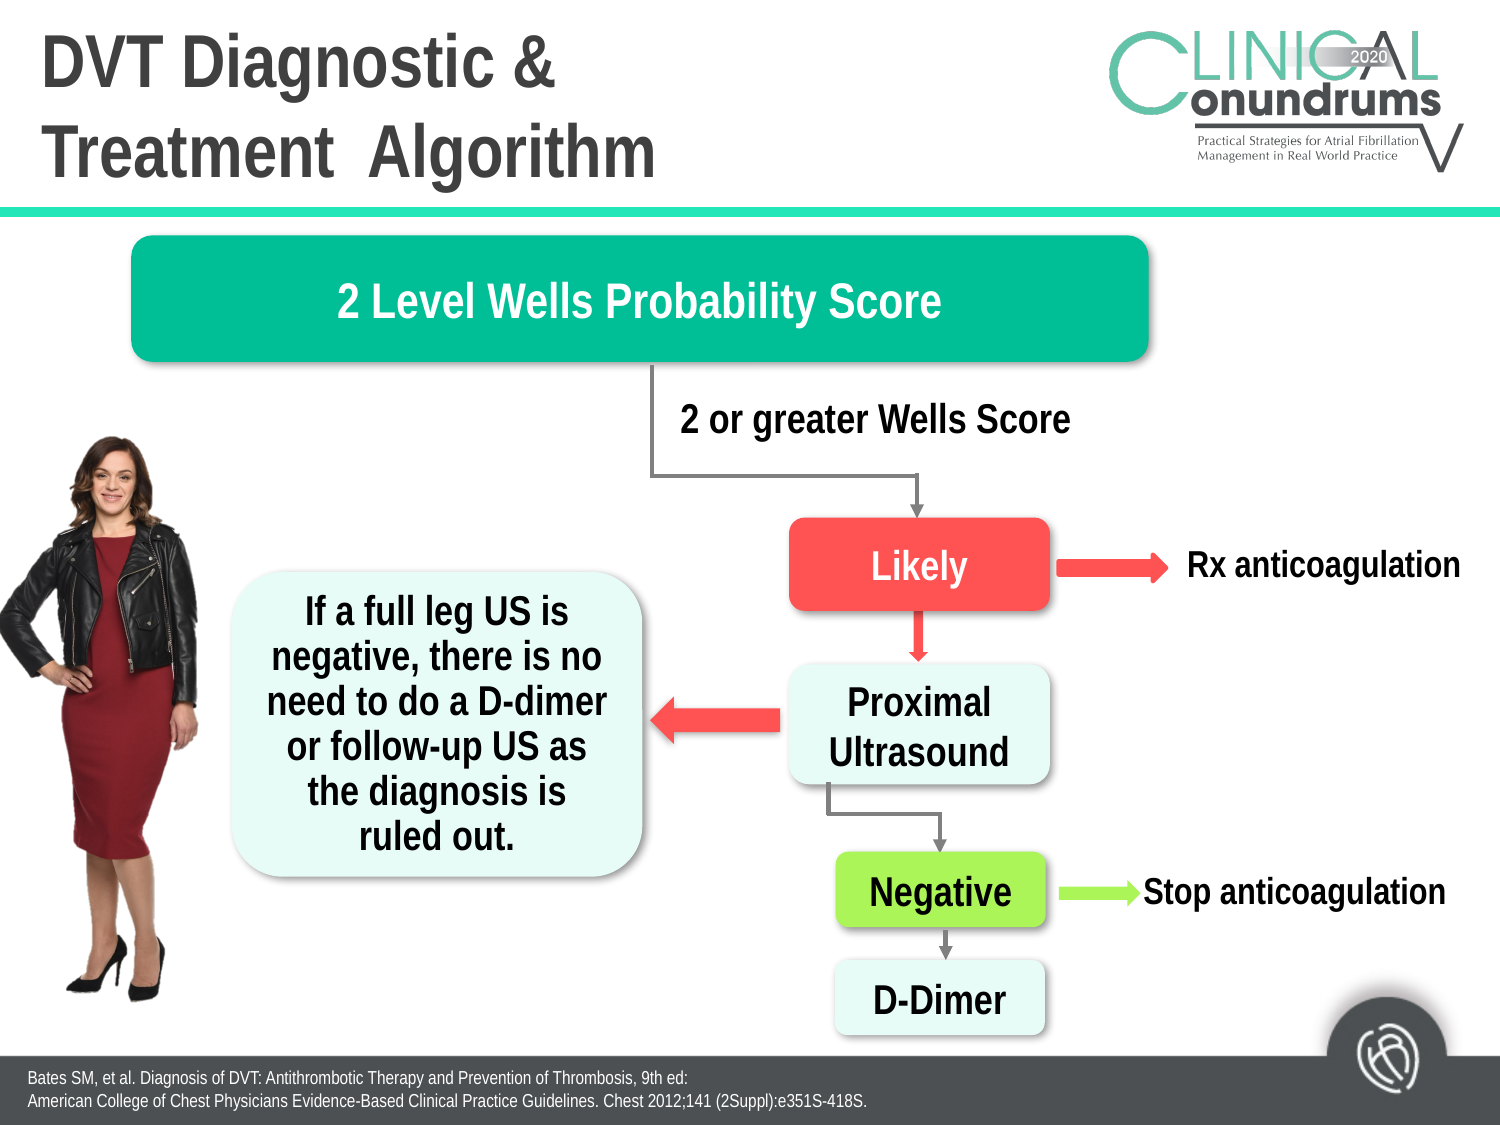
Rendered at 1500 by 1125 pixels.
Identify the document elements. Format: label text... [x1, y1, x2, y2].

text_box DVT Diagnostic & Treatment Algorithm [26, 220, 1184, 381]
text_box Proximal Ultrasound [788, 663, 1051, 786]
text_box 2 Level Wells Probability Score [130, 234, 1150, 363]
text_box If a full leg US is negative, there is no need to do a D-dimer or follow-up US as the diagnosis is ruled out. [342, 571, 644, 878]
text_box [651, 695, 781, 745]
text_box DVT Diagnostic & Treatment Algorithm [26, 5, 1184, 211]
text_box Stop anticoagulation [1128, 859, 1500, 919]
text_box [1057, 877, 1143, 909]
text_box [906, 621, 930, 661]
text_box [1058, 532, 1488, 594]
text_box 2 or greater Wells Score [665, 384, 1260, 449]
picture [0, 394, 1500, 1125]
text_box Negative [834, 850, 1047, 924]
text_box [826, 781, 943, 854]
picture [1105, 21, 1466, 181]
text_box Likely [788, 516, 1051, 612]
